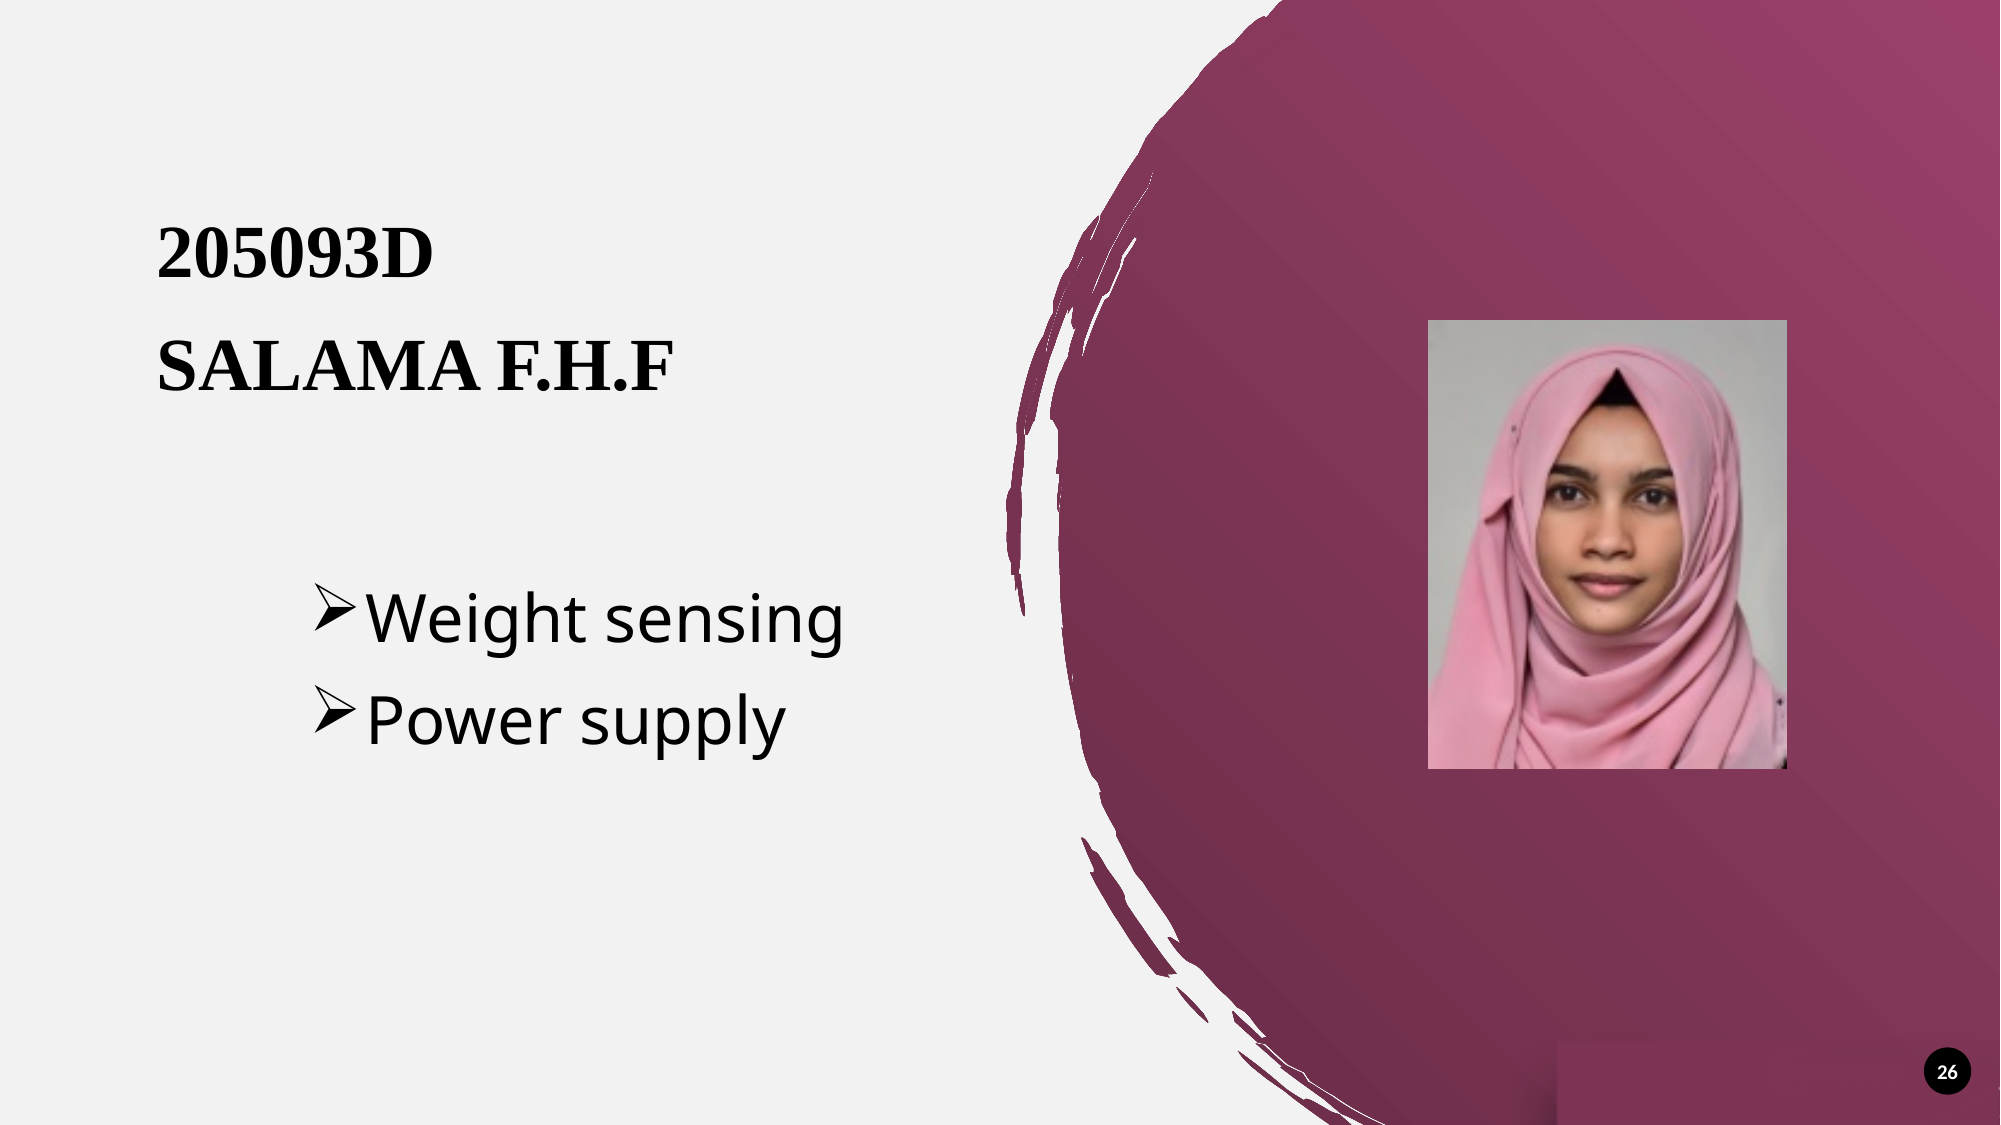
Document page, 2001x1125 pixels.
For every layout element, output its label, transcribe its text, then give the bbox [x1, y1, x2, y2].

picture [1428, 320, 1787, 769]
slide_number 26 [1923, 1047, 1972, 1095]
text_box 205093D SALAMA F.H.F [141, 189, 1142, 413]
text_box [1558, 1042, 1999, 1125]
text_box Weight sensing Power supply [294, 562, 1295, 765]
